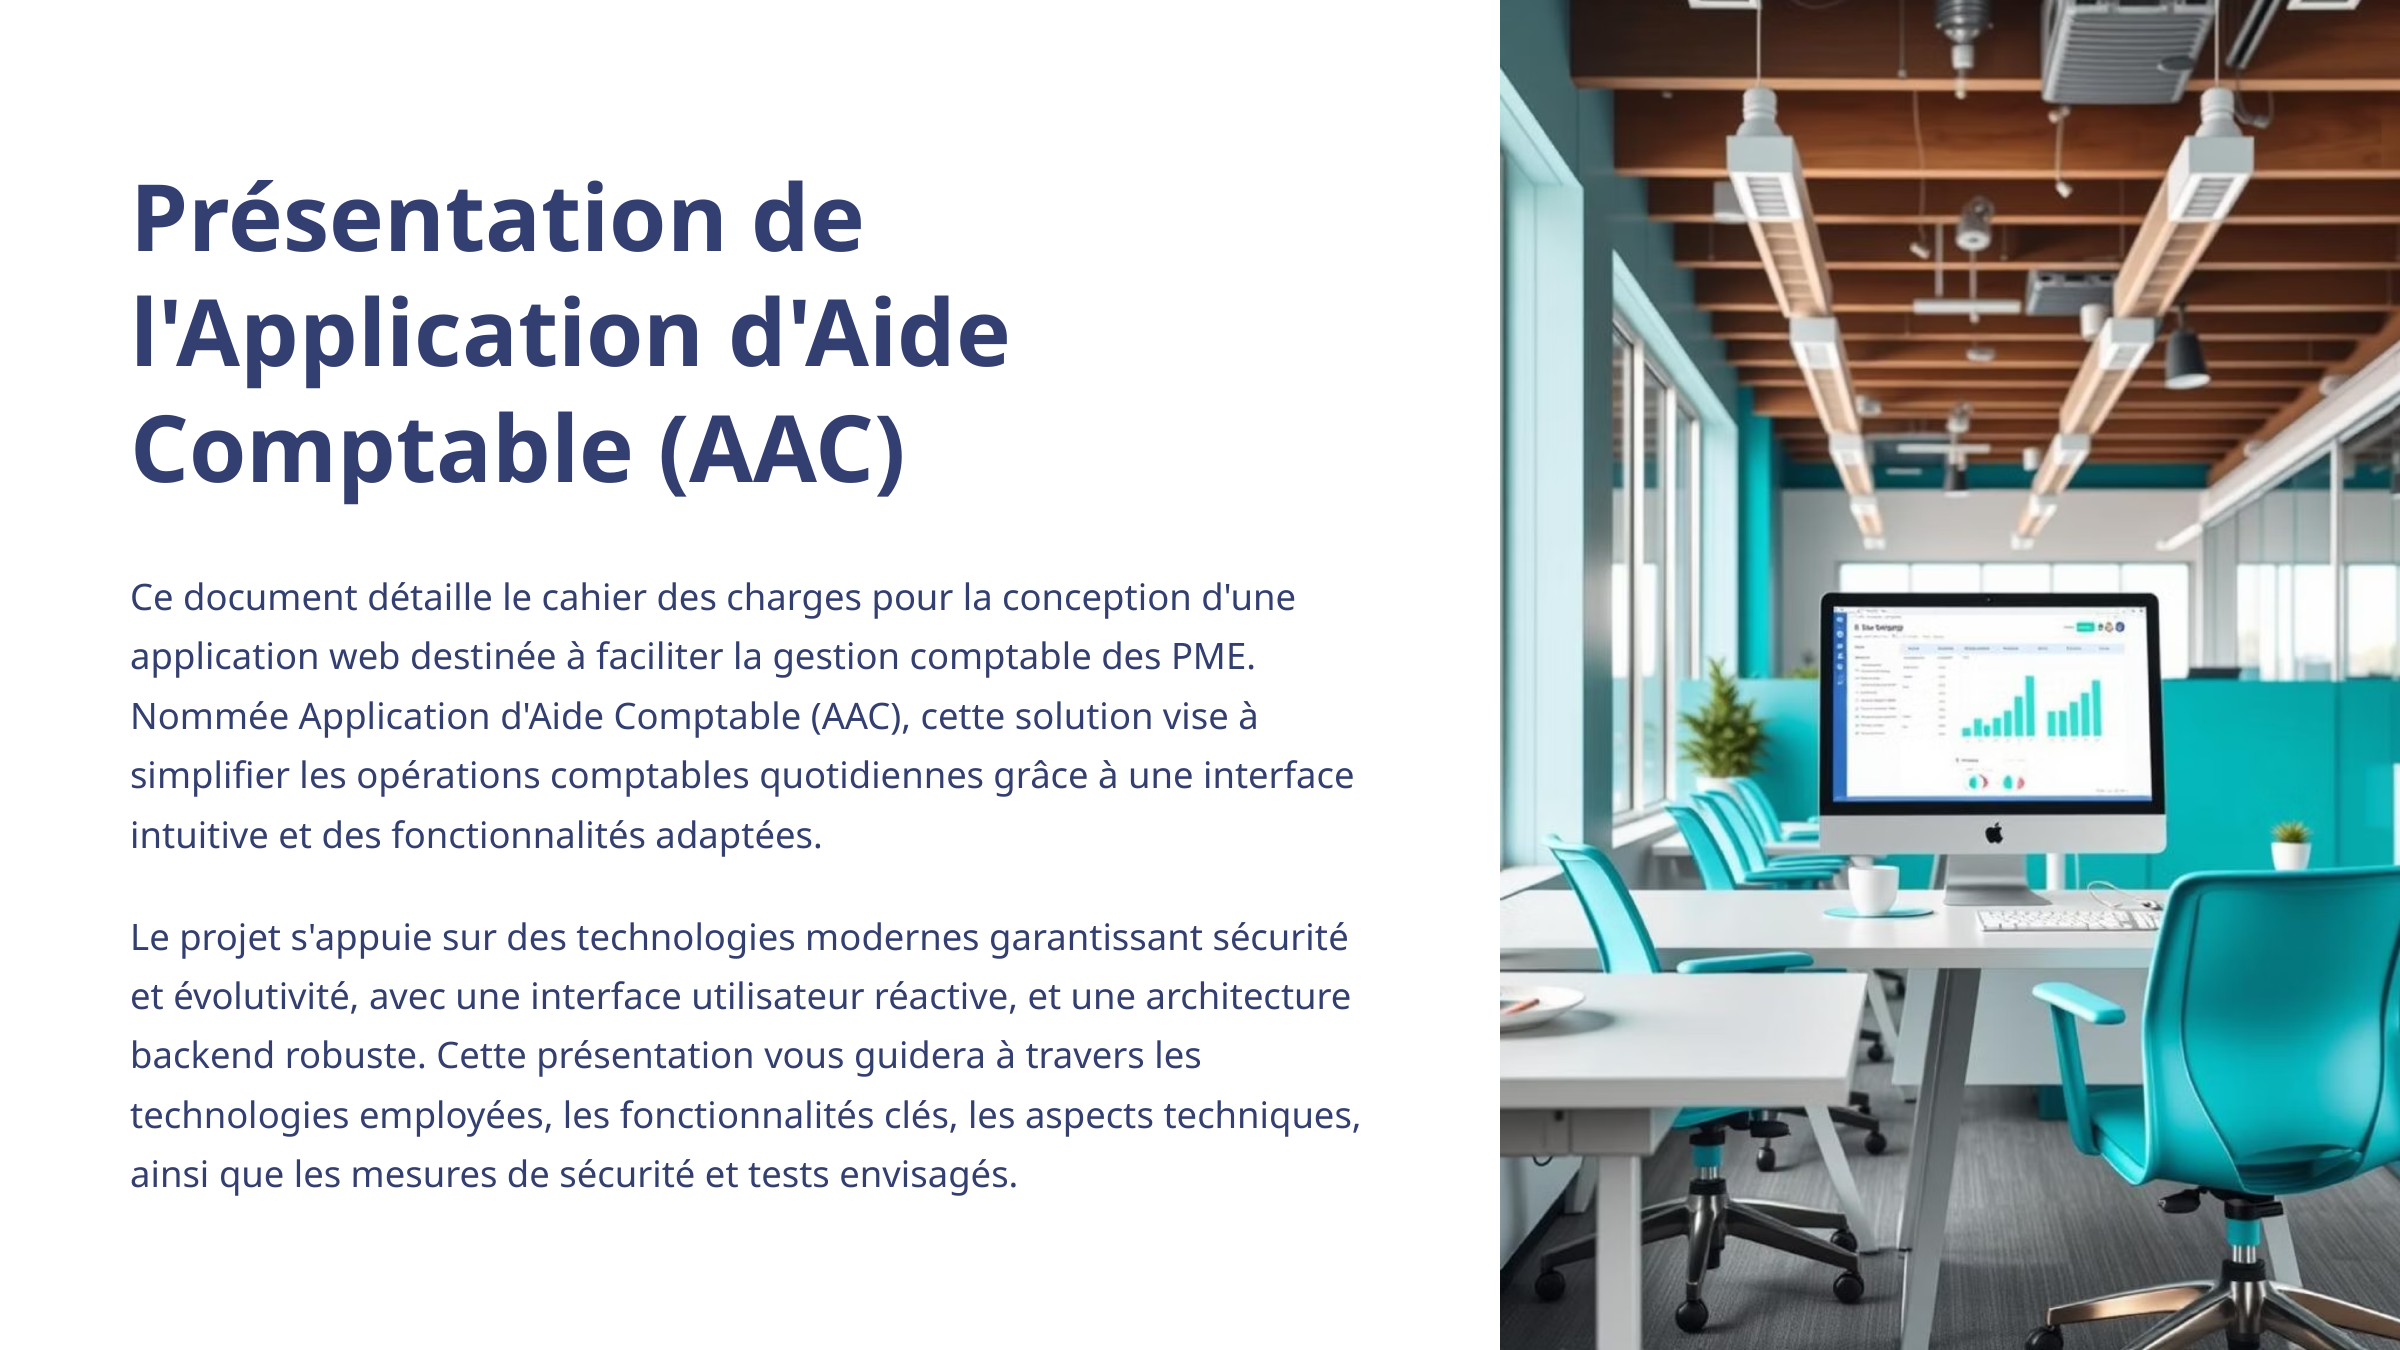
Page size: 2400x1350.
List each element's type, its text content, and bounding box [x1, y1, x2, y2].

text_box Présentation de l'Application d'Aide Comptable (AAC) [130, 154, 1370, 503]
text_box Le projet s'appuie sur des technologies modernes garantissant sécurité et évolutivité, avec une interface utilisateur réactive, et une architecture backend robuste. Cette présentation vous guidera à travers les technologies employées, les fonctionnalités clés, les aspects techniques, ainsi que les mesures de sécurité et tests envisagés. [130, 898, 1370, 1196]
picture [1499, 0, 2400, 1350]
text_box Ce document détaille le cahier des charges pour la conception d'une application web destinée à faciliter la gestion comptable des PME. Nommée Application d'Aide Comptable (AAC), cette solution vise à simplifier les opérations comptables quotidiennes grâce à une interface intuitive et des fonctionnalités adaptées. [130, 558, 1370, 857]
